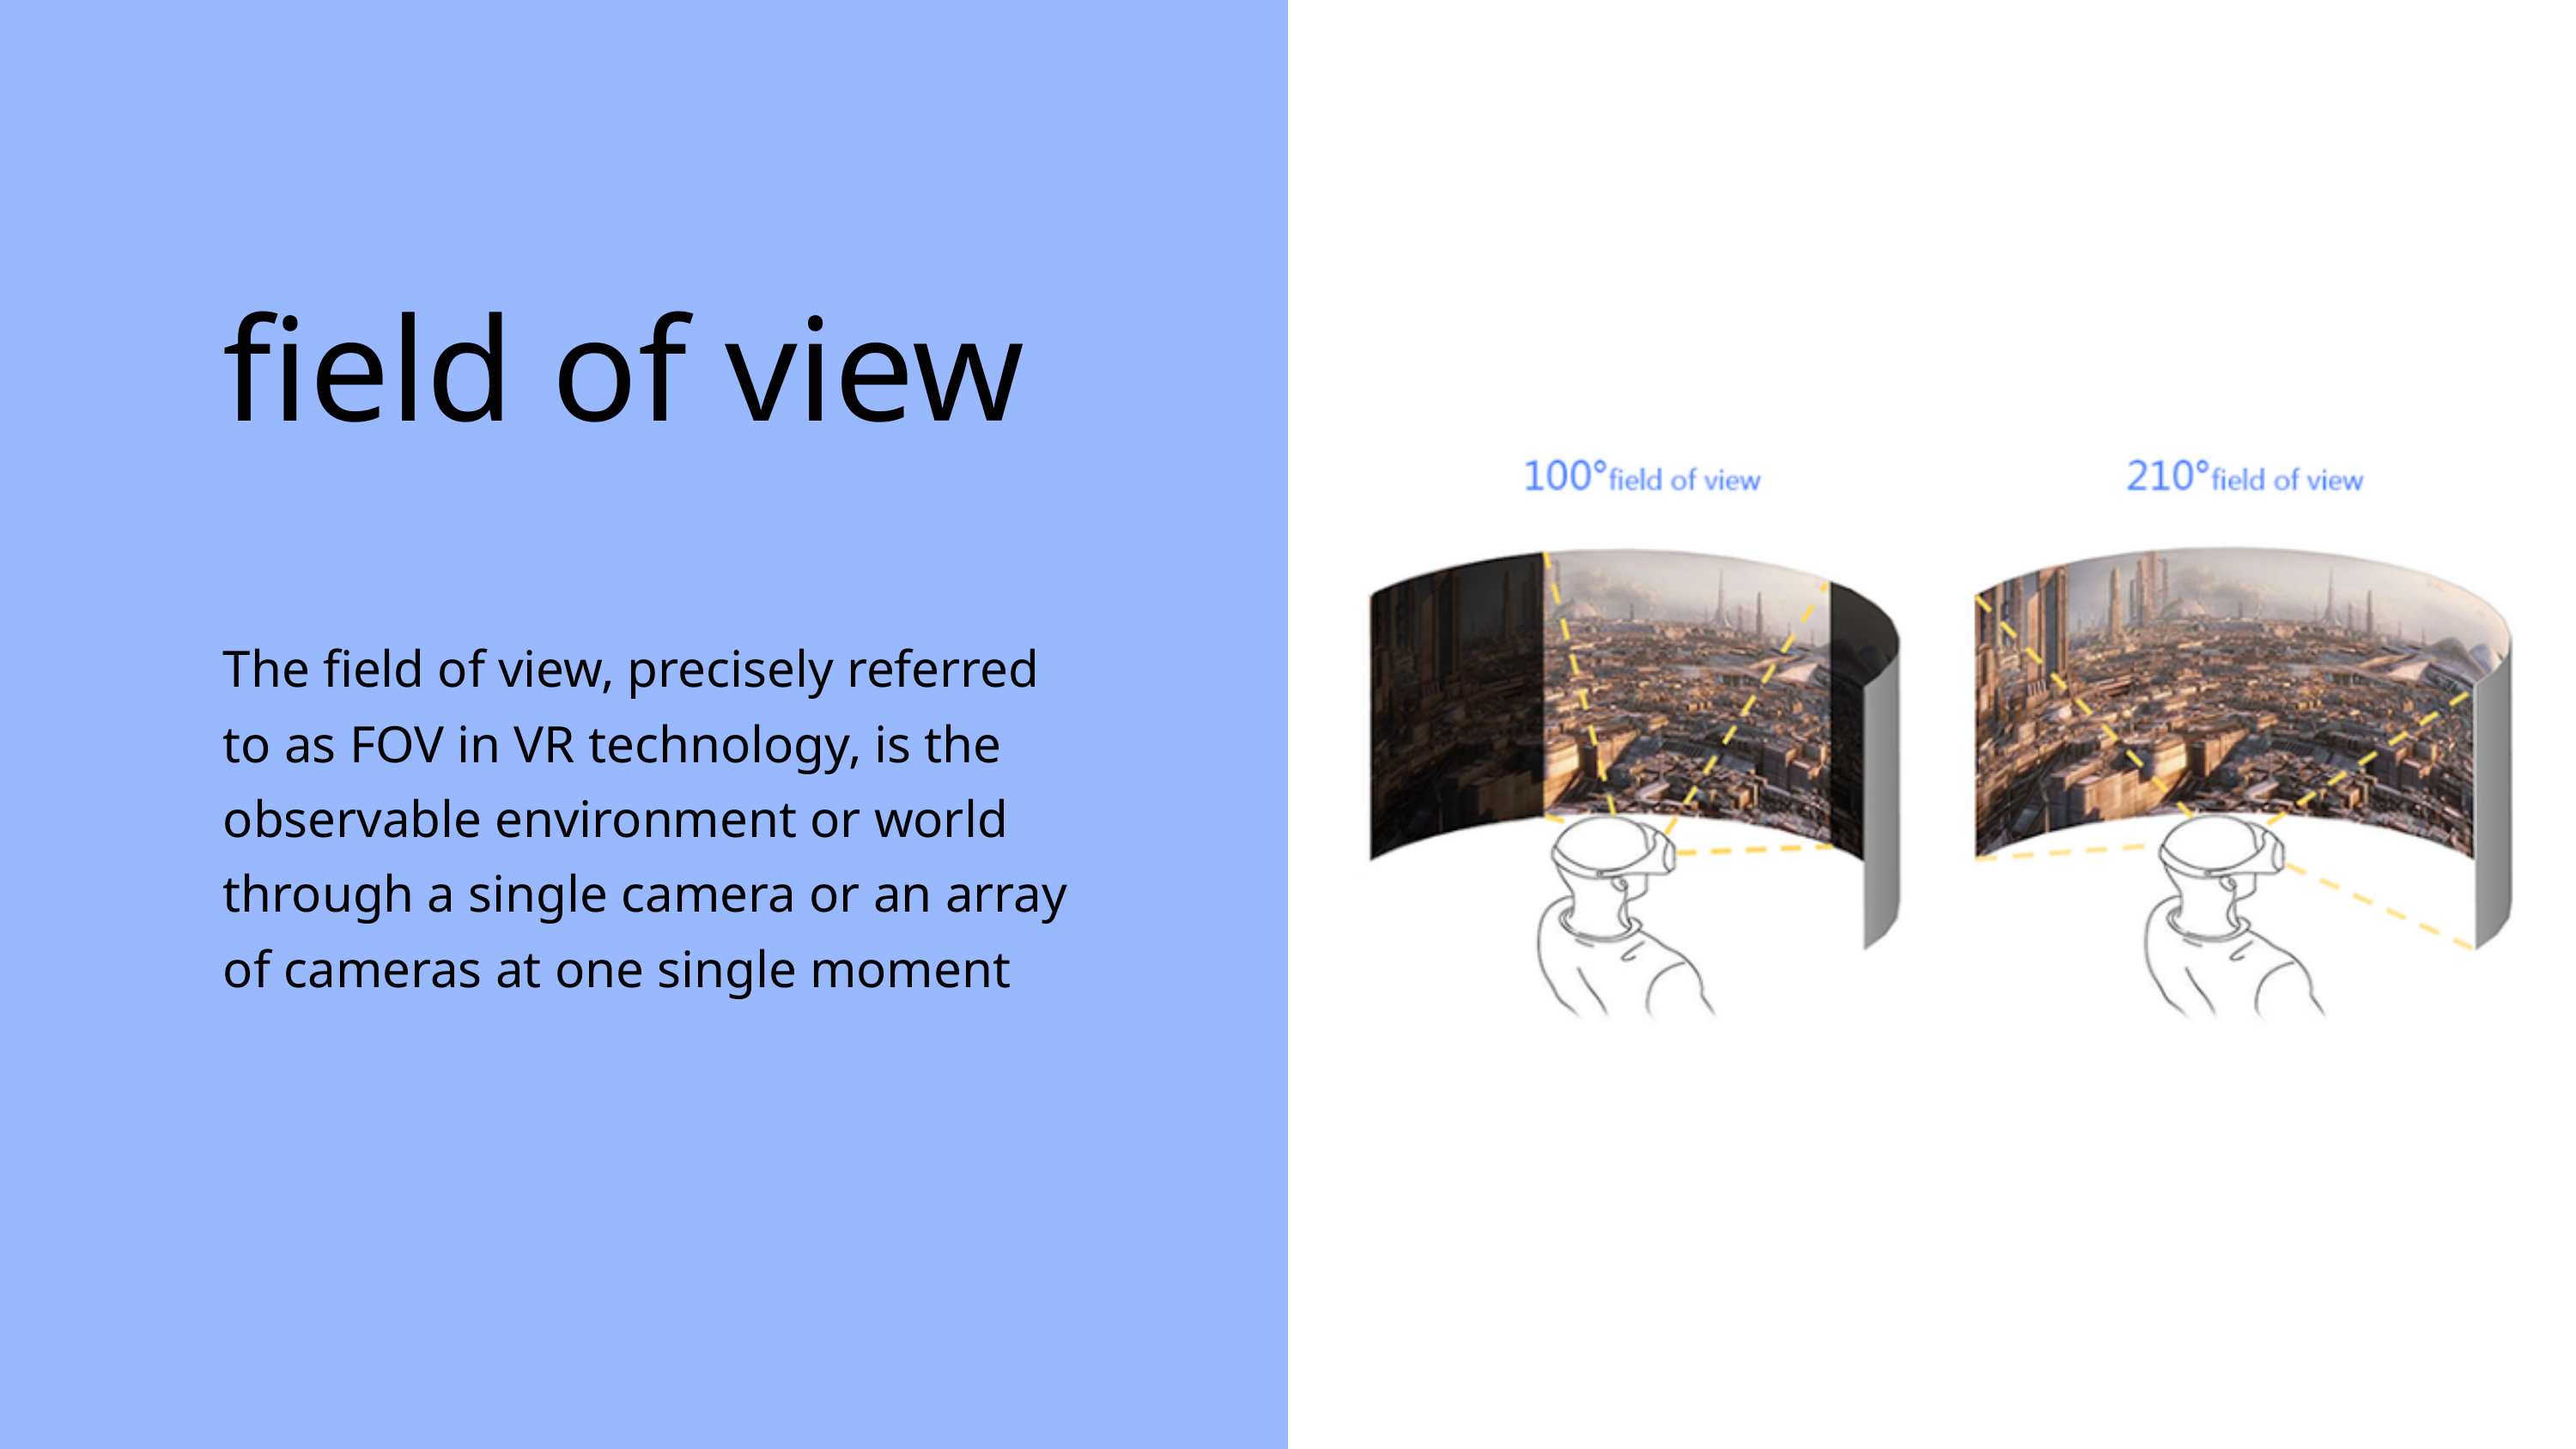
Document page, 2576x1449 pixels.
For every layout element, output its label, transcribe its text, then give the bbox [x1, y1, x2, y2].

text_box field of view [222, 305, 1085, 451]
text_box The field of view, precisely referred to as FOV in VR technology, is the observable environment or world through a single camera or an array of cameras at one single moment [222, 621, 1085, 998]
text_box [1287, 0, 2576, 1449]
